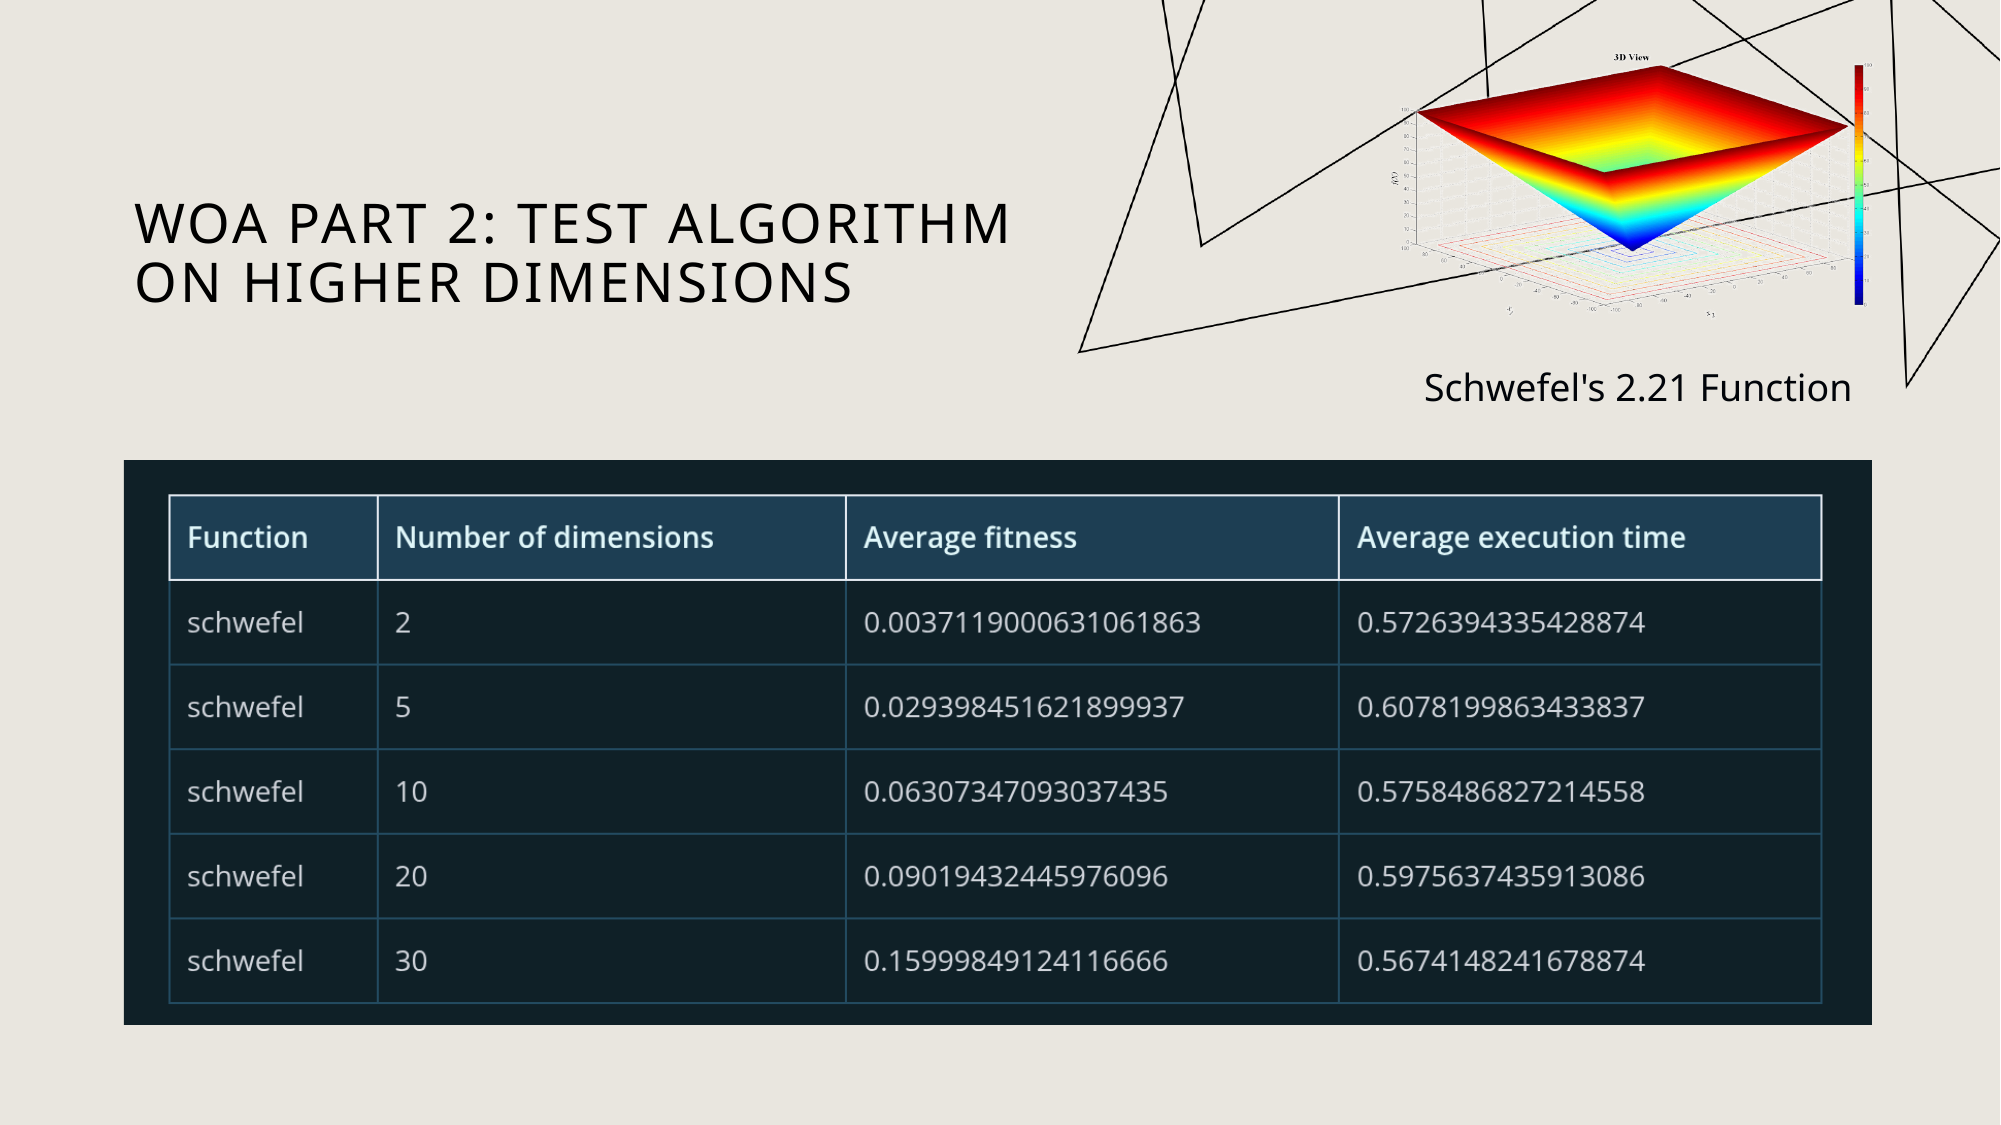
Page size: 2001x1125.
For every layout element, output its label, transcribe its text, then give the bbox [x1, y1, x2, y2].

picture [1034, 0, 2000, 389]
picture [123, 460, 1876, 1025]
text_box Schwefel's 2.21 Function [1409, 356, 1868, 417]
title WOA Part 2: TEST ALGORITHM ON HIGHER DIMENSIONS [119, 174, 1048, 323]
